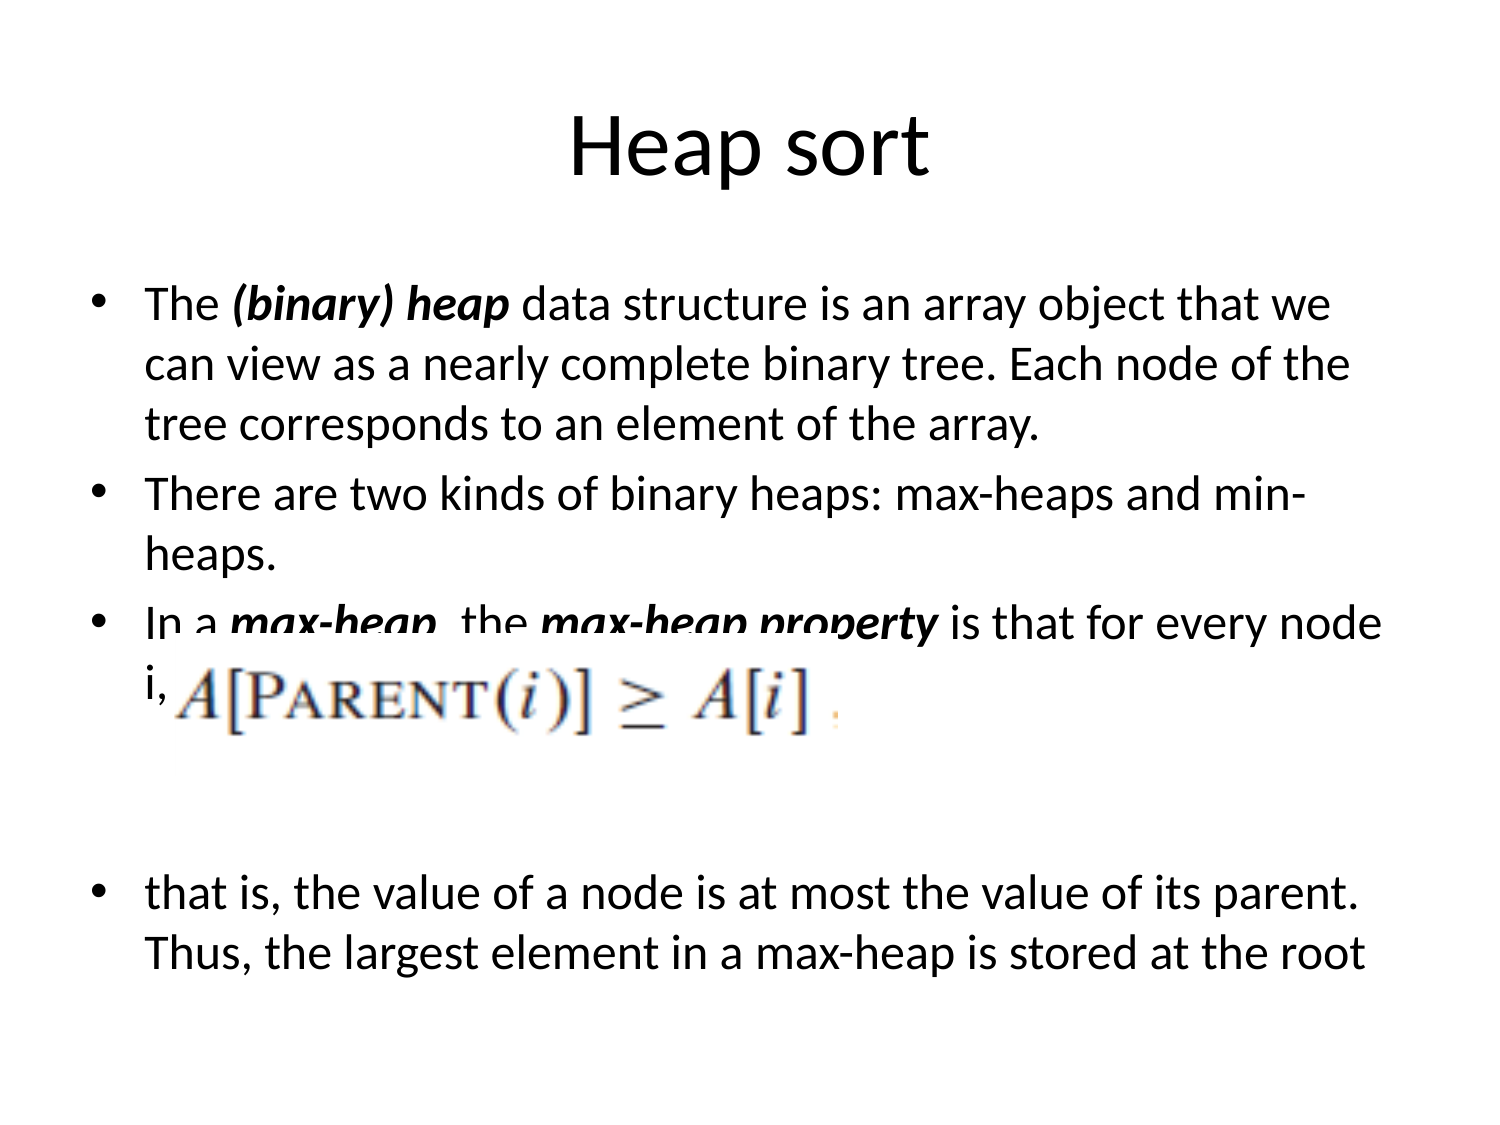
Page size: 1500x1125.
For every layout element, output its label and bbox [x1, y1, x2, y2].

picture [174, 633, 838, 777]
list [75, 262, 1425, 1005]
title [75, 45, 1425, 233]
